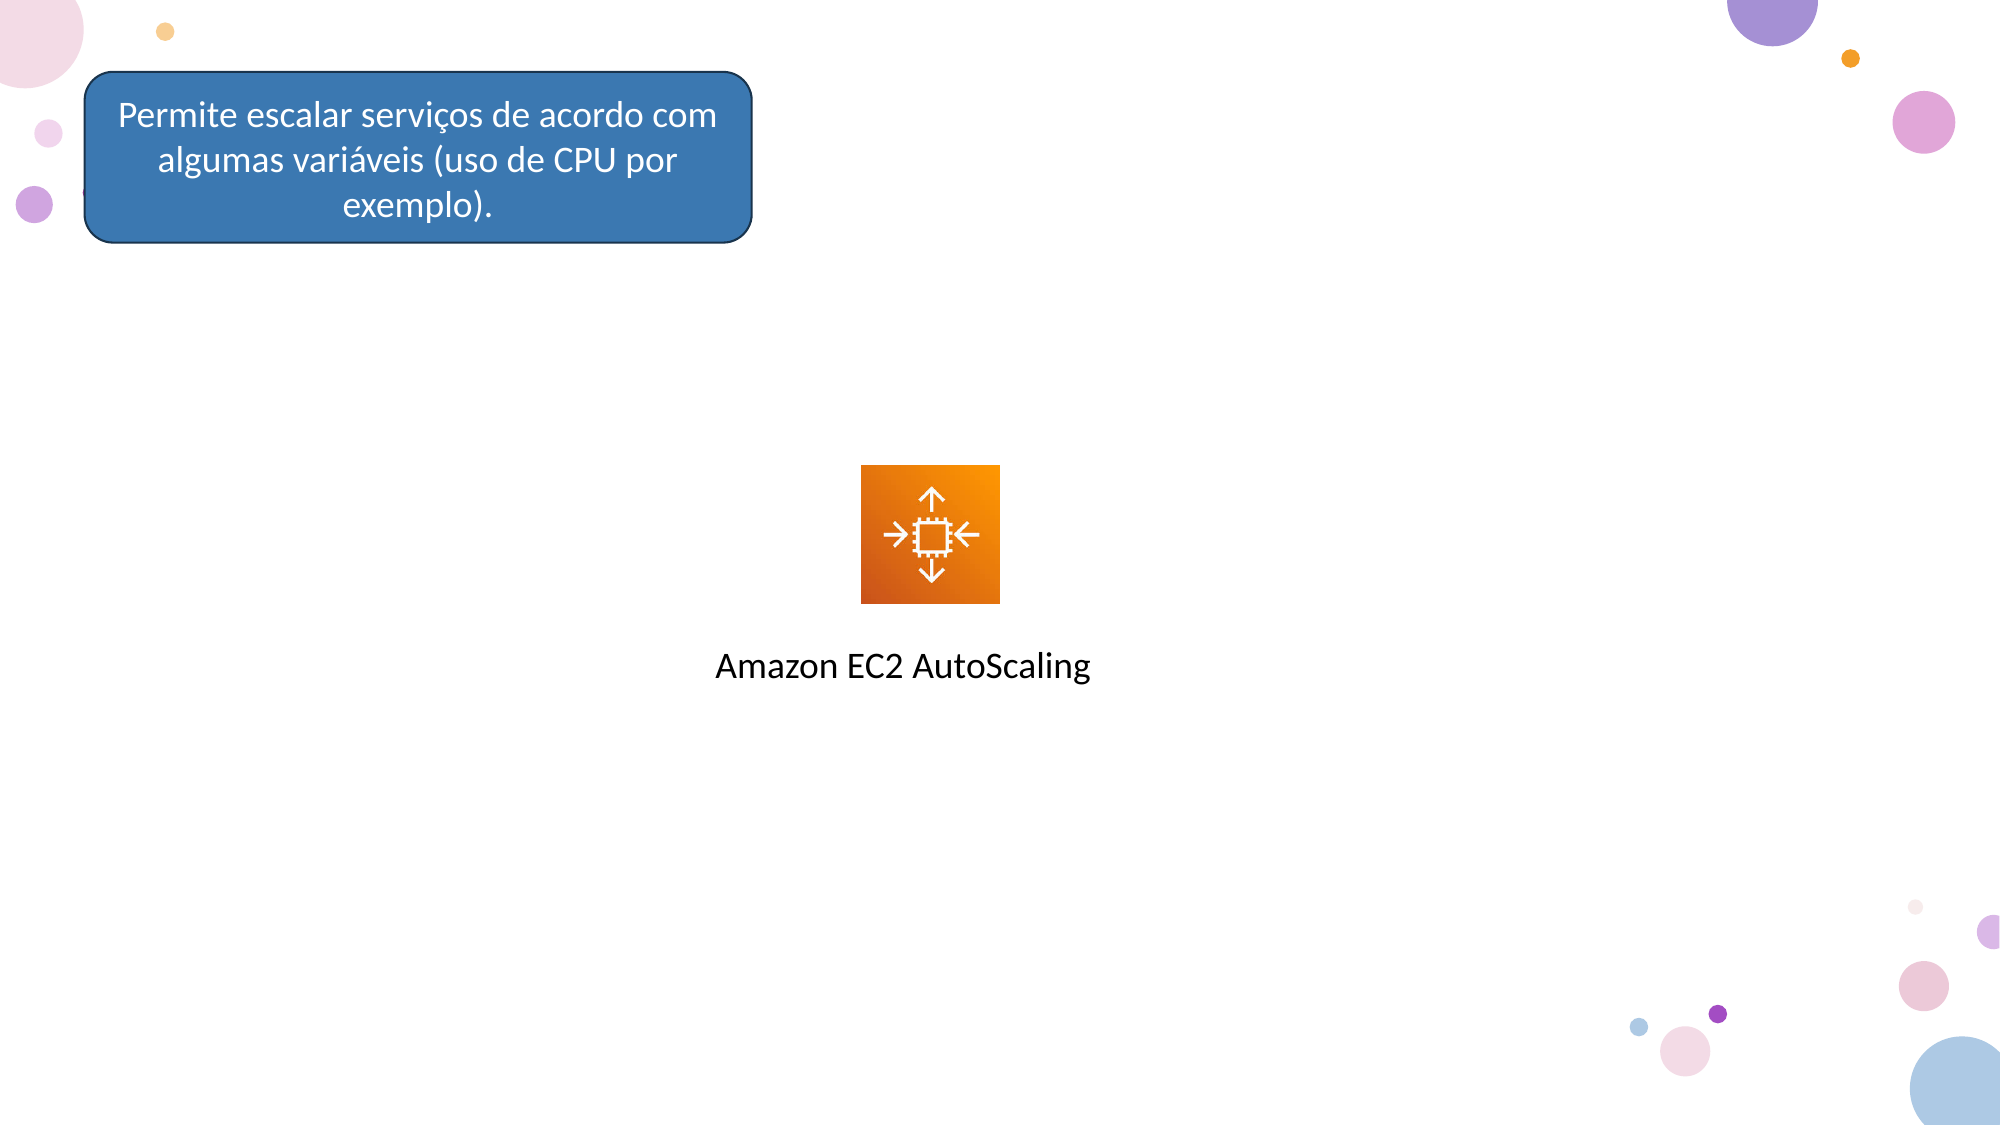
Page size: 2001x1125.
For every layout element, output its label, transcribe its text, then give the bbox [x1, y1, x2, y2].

text_box Permite escalar serviços de acordo com algumas variáveis (uso de CPU por exemplo). [83, 70, 753, 244]
text_box Amazon EC2 AutoScaling [700, 634, 1107, 694]
picture [861, 465, 1000, 604]
